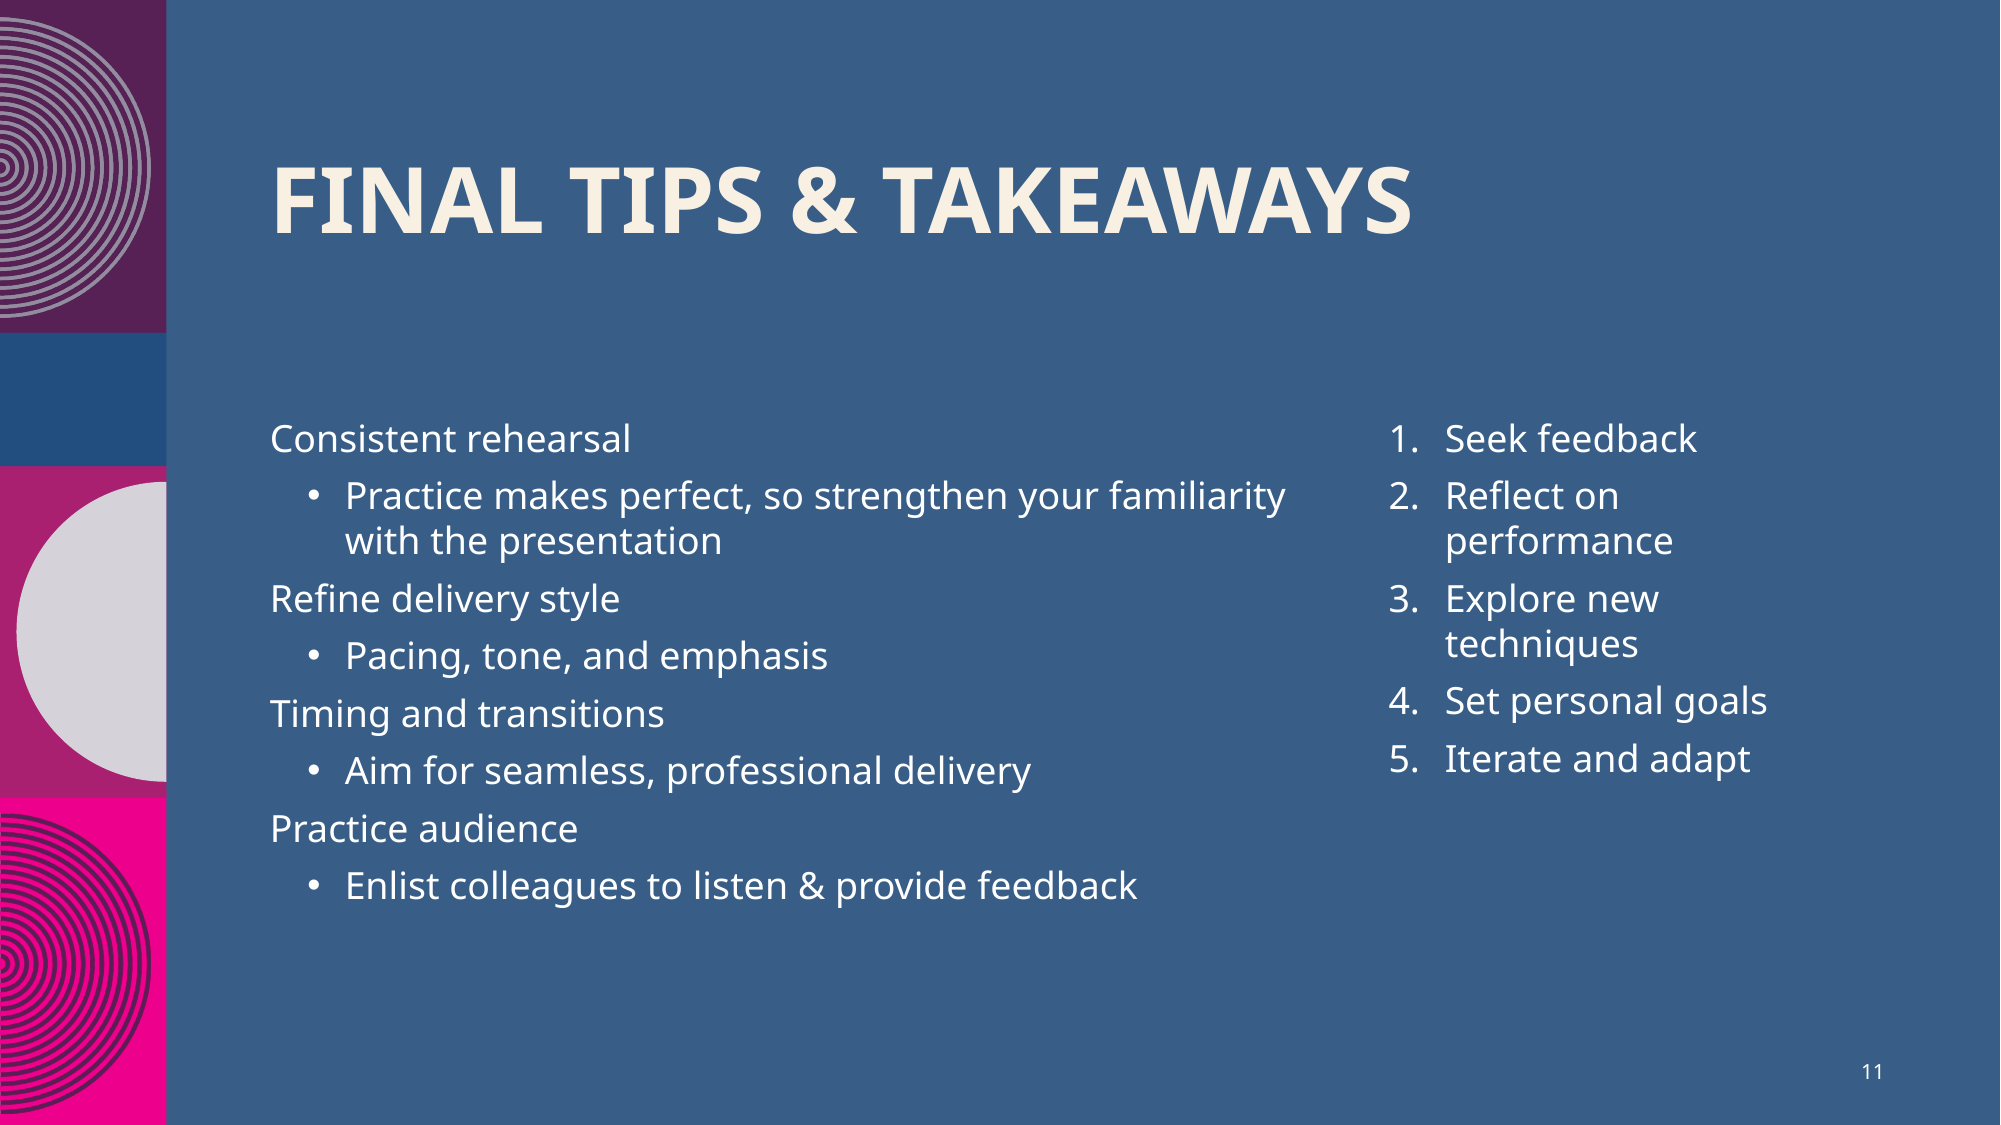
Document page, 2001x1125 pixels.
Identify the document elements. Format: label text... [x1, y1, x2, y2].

title Final tips & takeaways​ [254, 146, 1874, 370]
picture [1, 814, 151, 1114]
slide_number 11 [1824, 1042, 1900, 1103]
list Seek feedback​ Reflect on performance​ Explore new techniques​ Set personal goals​ Iterate and adapt [1373, 407, 1874, 1024]
list Consistent rehearsal​ Practice makes perfect, so strengthen your familiarity with the presentation​ Refine delivery style​ Pacing, tone, and emphasis​ Timing and transitions​ Aim for seamless, professional delivery​ Practice audience Enlist colleagues to listen & provide feedback​ [254, 407, 1318, 1004]
picture [1, 18, 151, 318]
